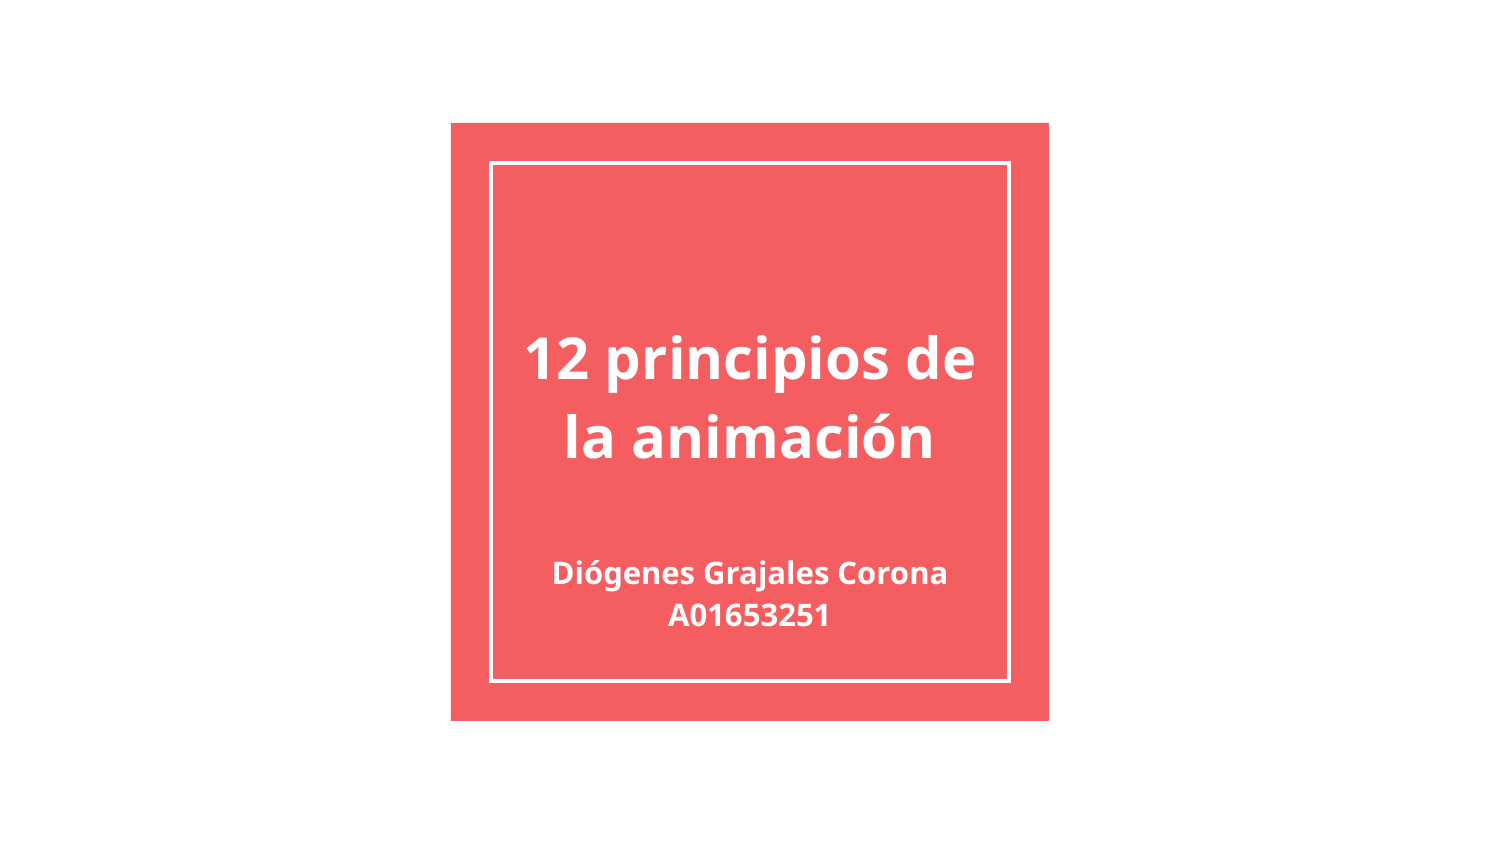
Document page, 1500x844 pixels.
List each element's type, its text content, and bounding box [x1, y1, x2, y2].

title 12 principios de la animación [507, 266, 993, 527]
subtitle Diógenes Grajales Corona A01653251 [507, 535, 993, 651]
